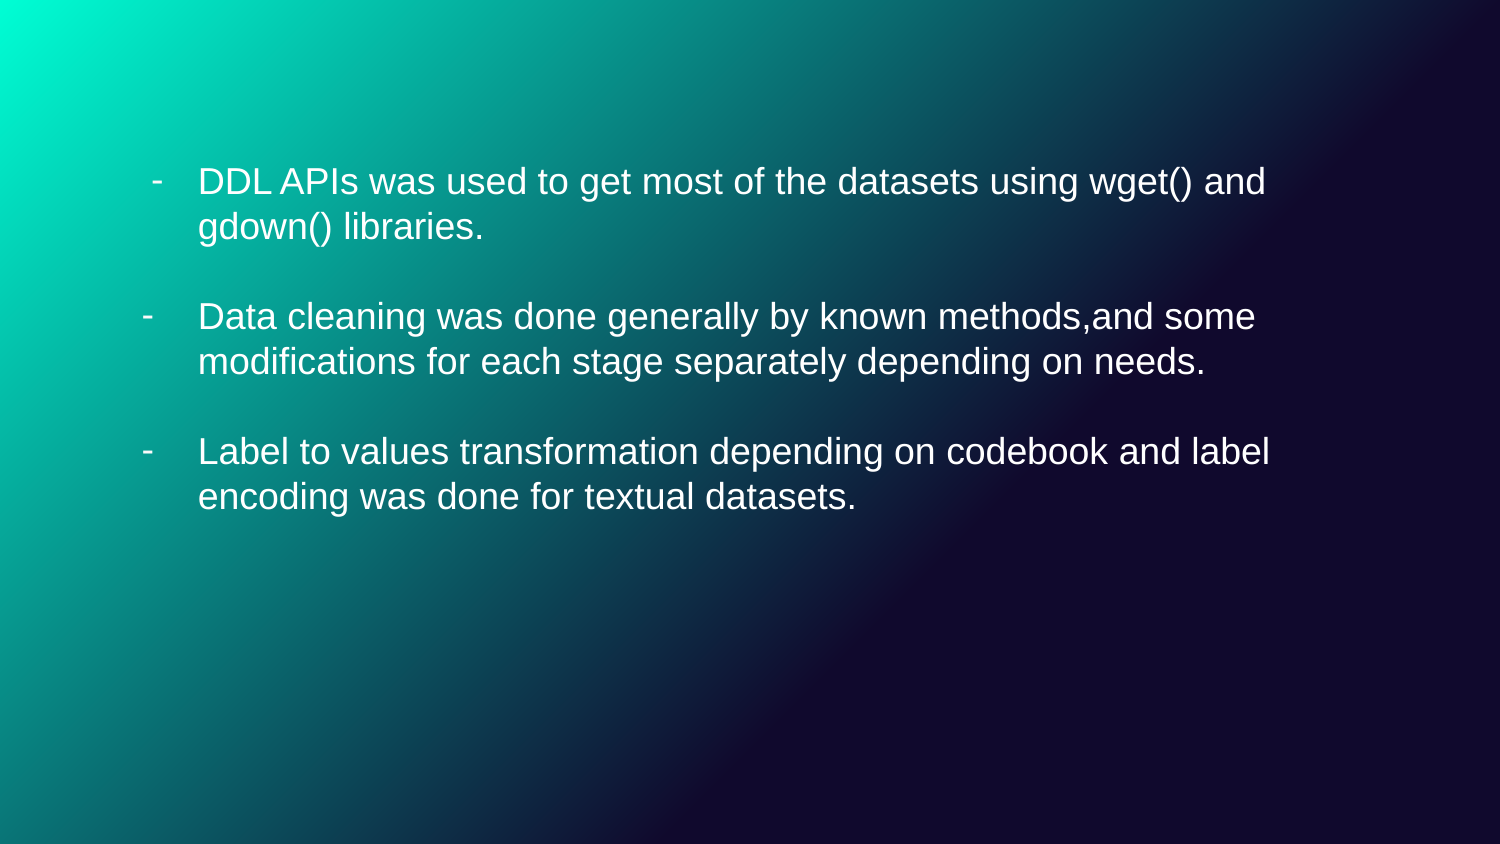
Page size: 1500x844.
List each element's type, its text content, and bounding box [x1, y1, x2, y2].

list DDL APIs was used to get most of the datasets using wget() and gdown() libraries. Data cleaning was done generally by known methods,and some modifications for each stage separately depending on needs. Label to values transformation depending on codebook and label encoding was done for textual datasets. [107, 141, 1393, 703]
